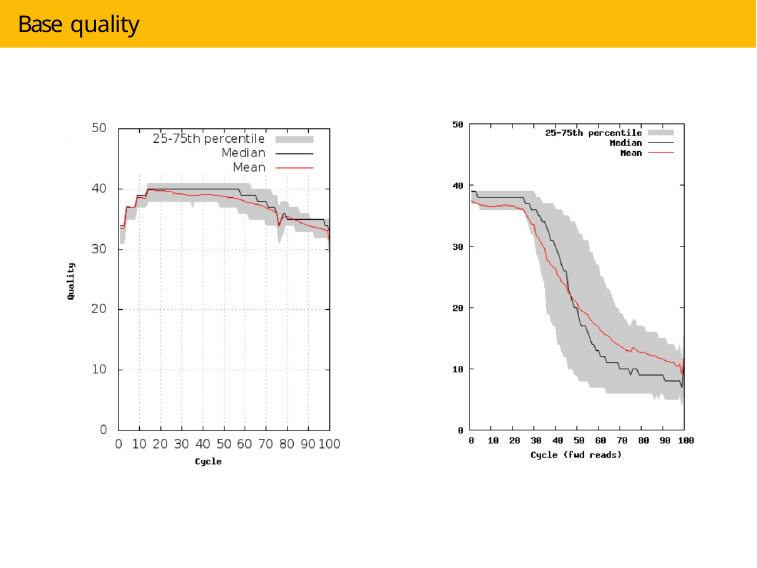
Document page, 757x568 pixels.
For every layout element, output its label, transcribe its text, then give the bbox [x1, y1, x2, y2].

text_box [64, 114, 344, 469]
title Base quality [15, 9, 741, 105]
text_box [431, 114, 698, 469]
